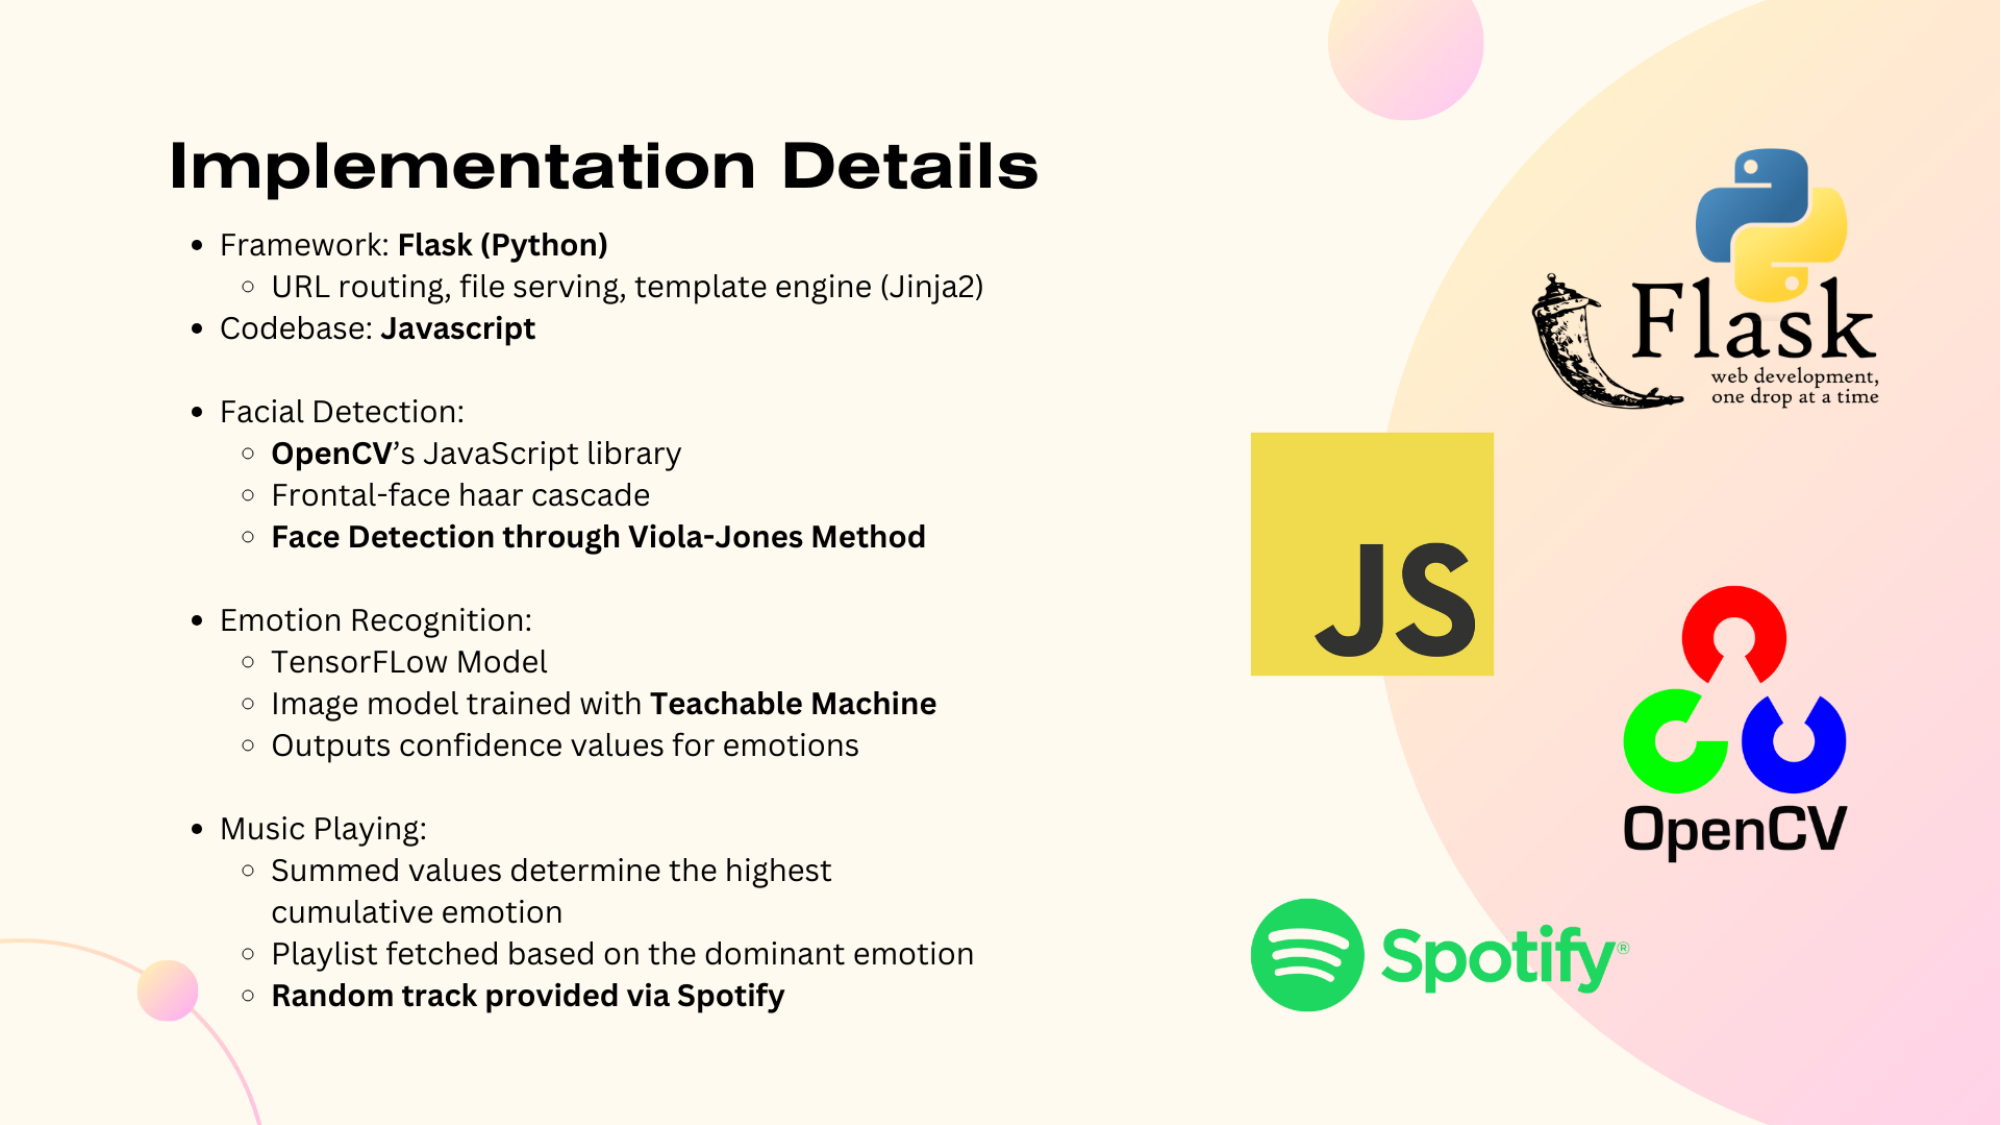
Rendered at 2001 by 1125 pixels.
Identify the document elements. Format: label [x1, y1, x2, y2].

list [0, 0, 2000, 1125]
